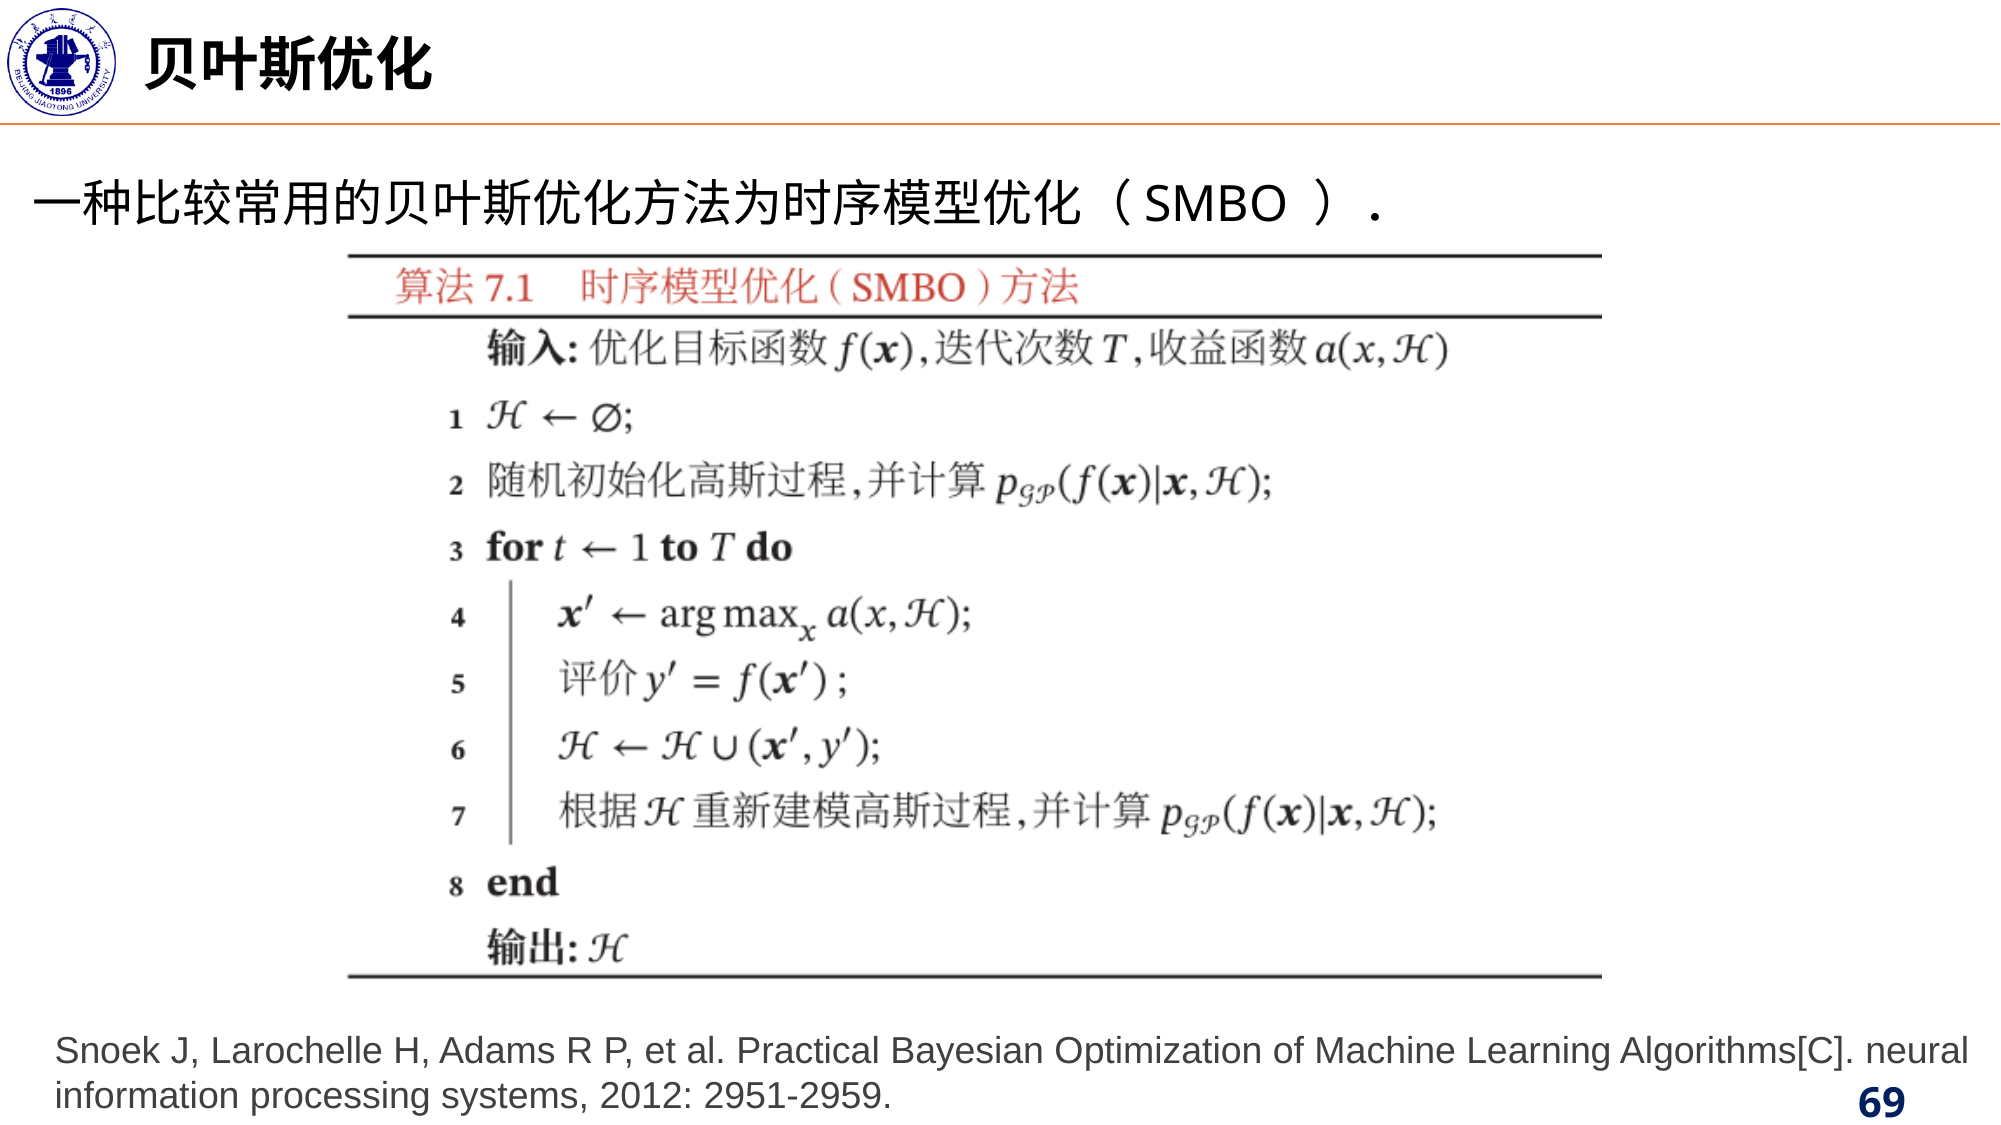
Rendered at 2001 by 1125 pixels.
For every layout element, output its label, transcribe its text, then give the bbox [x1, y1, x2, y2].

text_box 贝叶斯优化 [127, 19, 1958, 105]
picture [316, 239, 1602, 1000]
text_box Snoek J, Larochelle H, Adams R P, et al. Practical Bayesian Optimization of Machine Learning Algorithms[C]. neural information processing systems, 2012: 2951-2959. [39, 1018, 2000, 1124]
picture [7, 8, 116, 116]
text_box 一种比较常用的贝叶斯优化方法为时序模型优化（SMBO ）． [17, 134, 2000, 360]
